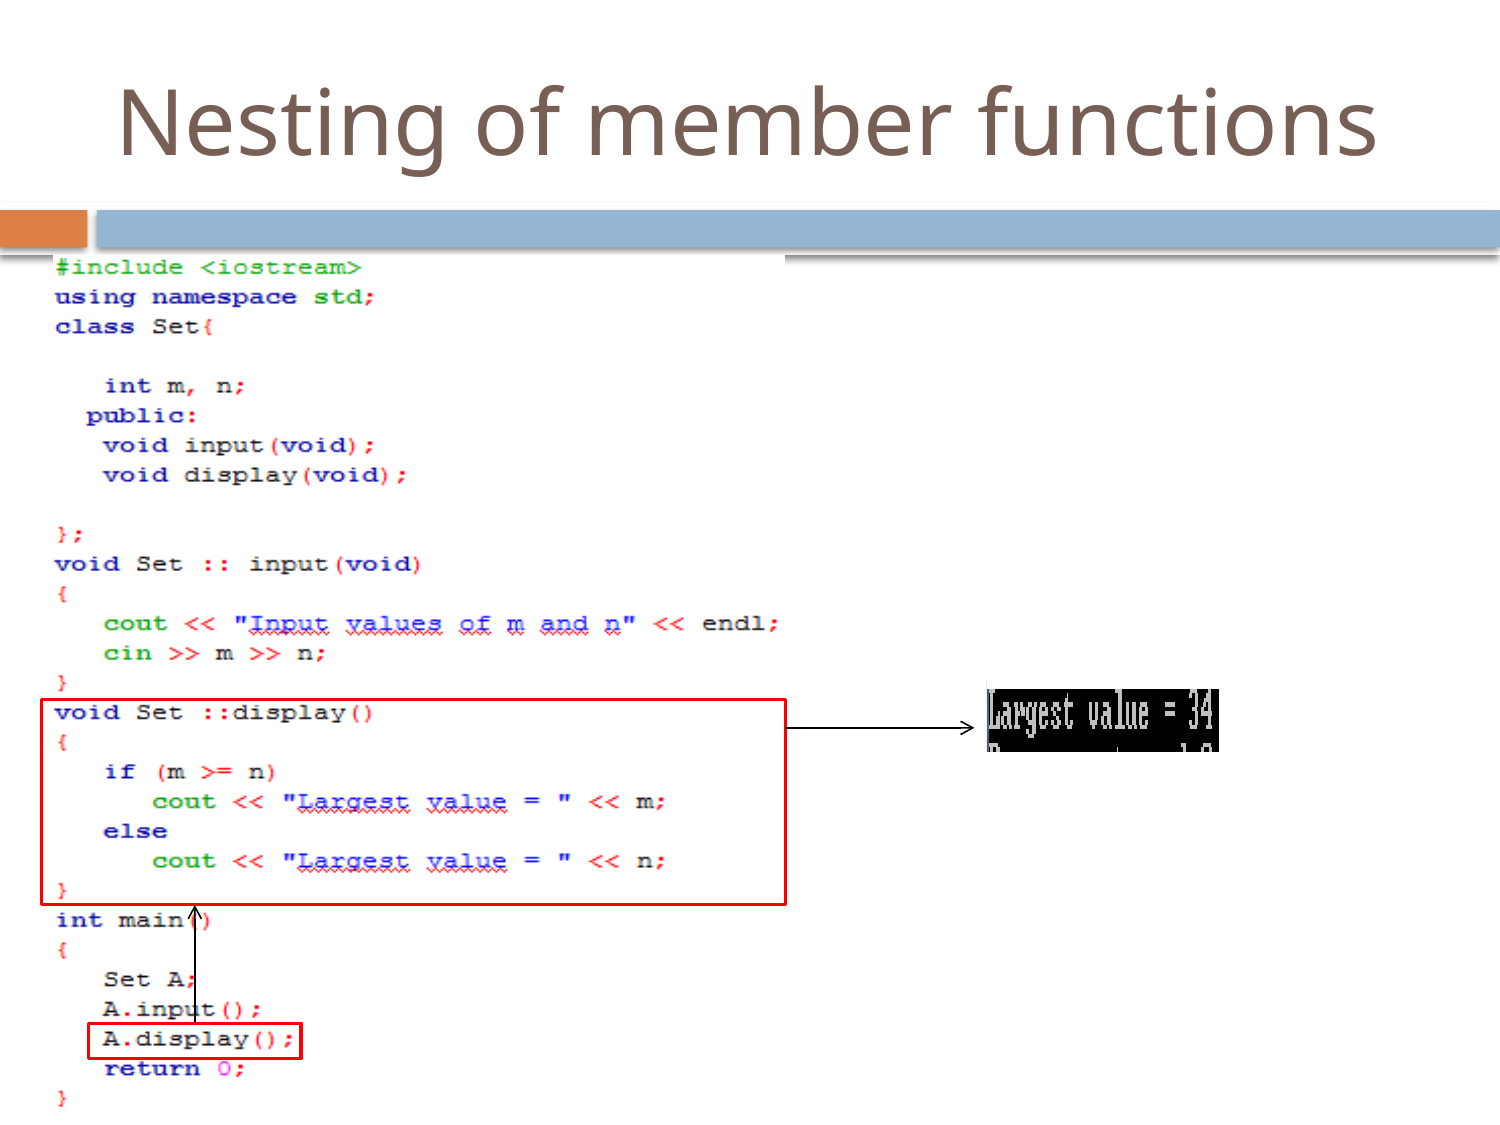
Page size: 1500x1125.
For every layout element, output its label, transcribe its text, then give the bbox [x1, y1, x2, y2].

text_box [40, 698, 46, 906]
picture [985, 680, 1220, 752]
title Nesting of member functions [100, 37, 1438, 200]
picture [52, 254, 785, 1114]
